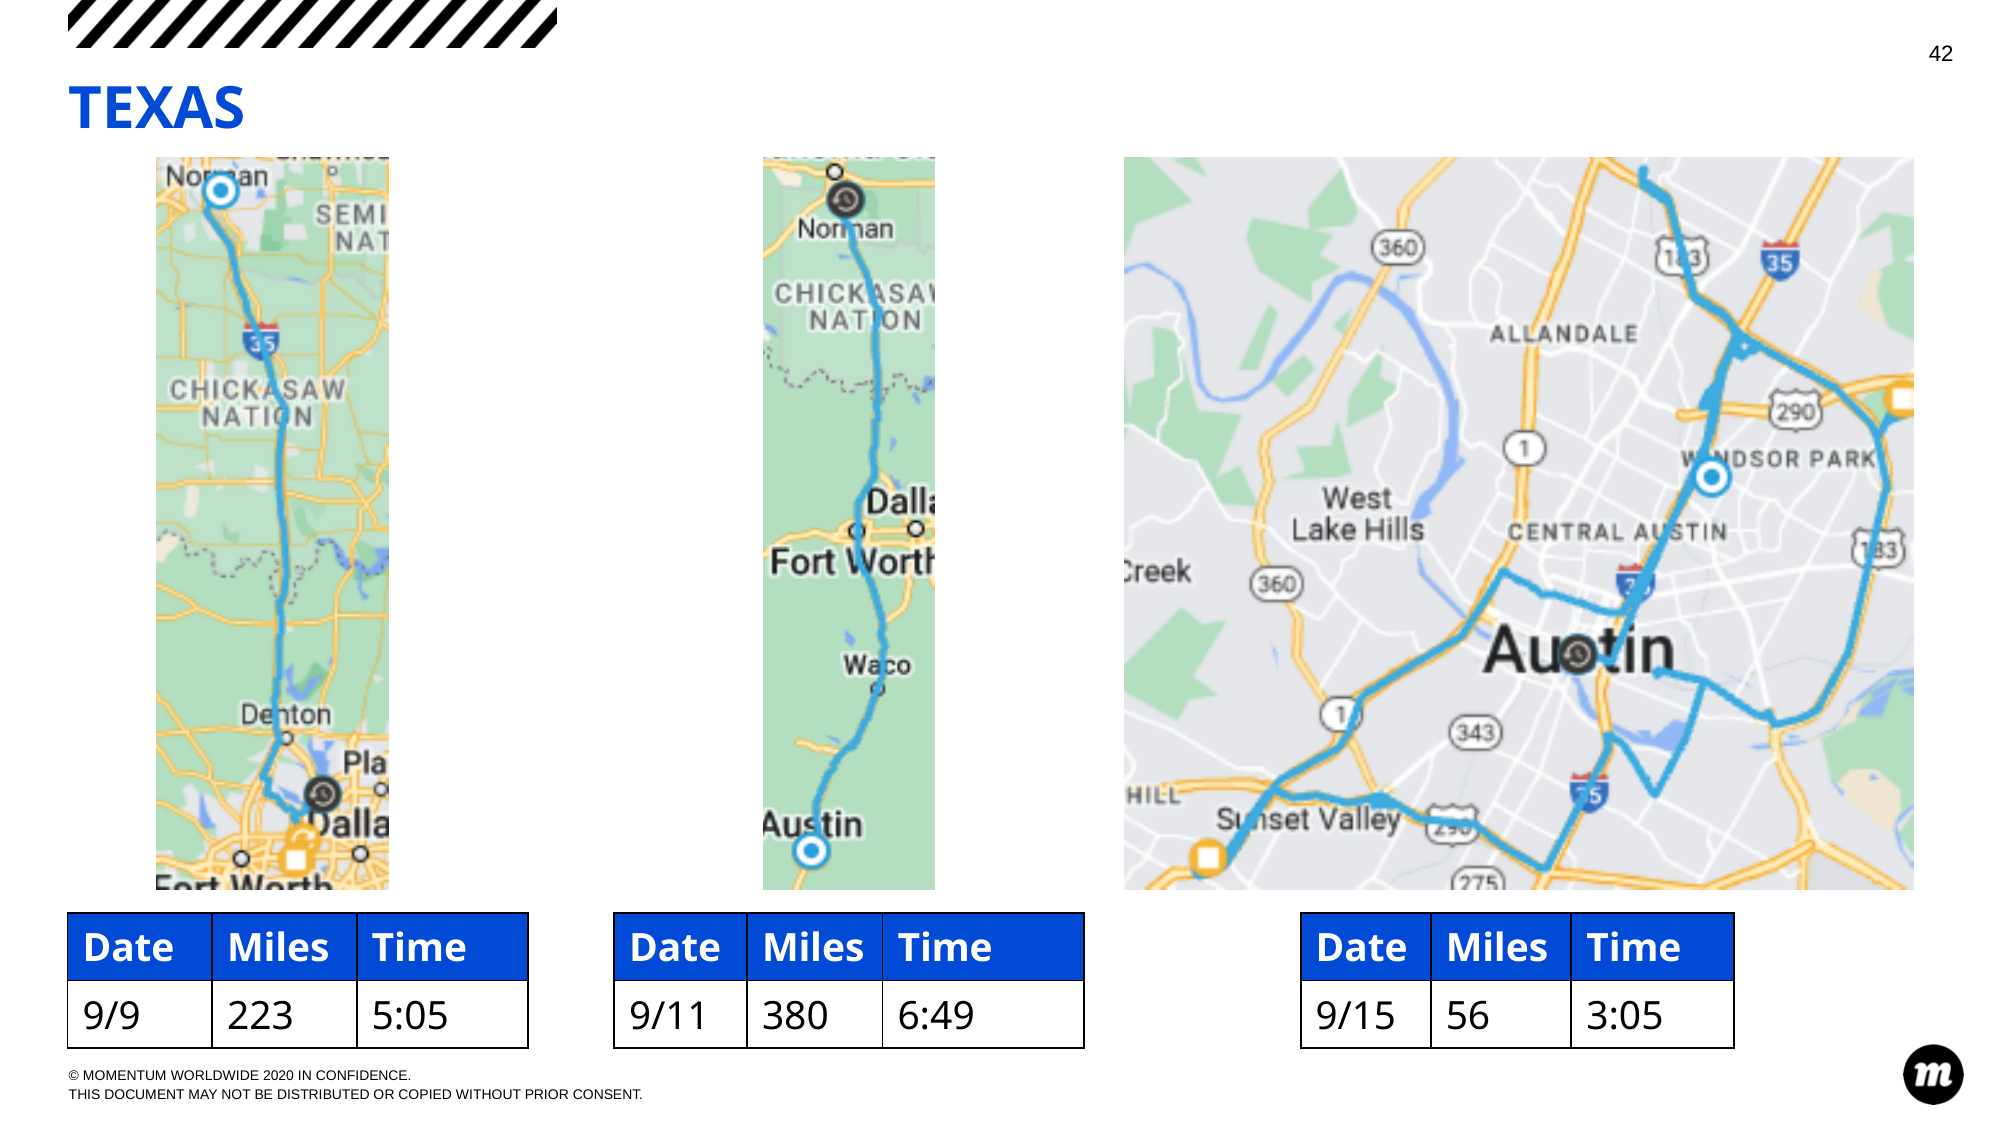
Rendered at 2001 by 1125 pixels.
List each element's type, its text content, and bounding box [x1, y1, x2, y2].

picture [155, 157, 389, 890]
table_cell 5:05 [358, 981, 527, 1047]
table_header Date [1302, 914, 1430, 980]
table_cell 6:49 [883, 981, 1083, 1047]
table_cell 9/11 [615, 981, 746, 1047]
table_header Date [615, 914, 746, 980]
table_header Time [883, 914, 1083, 980]
table_header Time [358, 914, 527, 980]
table_cell 56 [1432, 981, 1570, 1047]
table_cell 223 [213, 981, 356, 1047]
table_cell 3:05 [1572, 981, 1733, 1047]
picture [1903, 1044, 1964, 1105]
table_header Time [1572, 914, 1733, 980]
table_header Miles [213, 914, 356, 980]
table_header Date [68, 914, 211, 980]
table_cell 9/9 [68, 981, 211, 1047]
picture [68, 0, 557, 48]
table_header Miles [1432, 914, 1570, 980]
table_cell 9/15 [1302, 981, 1430, 1047]
slide_number 42 [1518, 22, 1969, 83]
picture [1123, 157, 1914, 890]
table_header Miles [748, 914, 882, 980]
picture [763, 157, 935, 890]
table_cell 380 [748, 981, 882, 1047]
title TEXAS [68, 81, 1932, 232]
